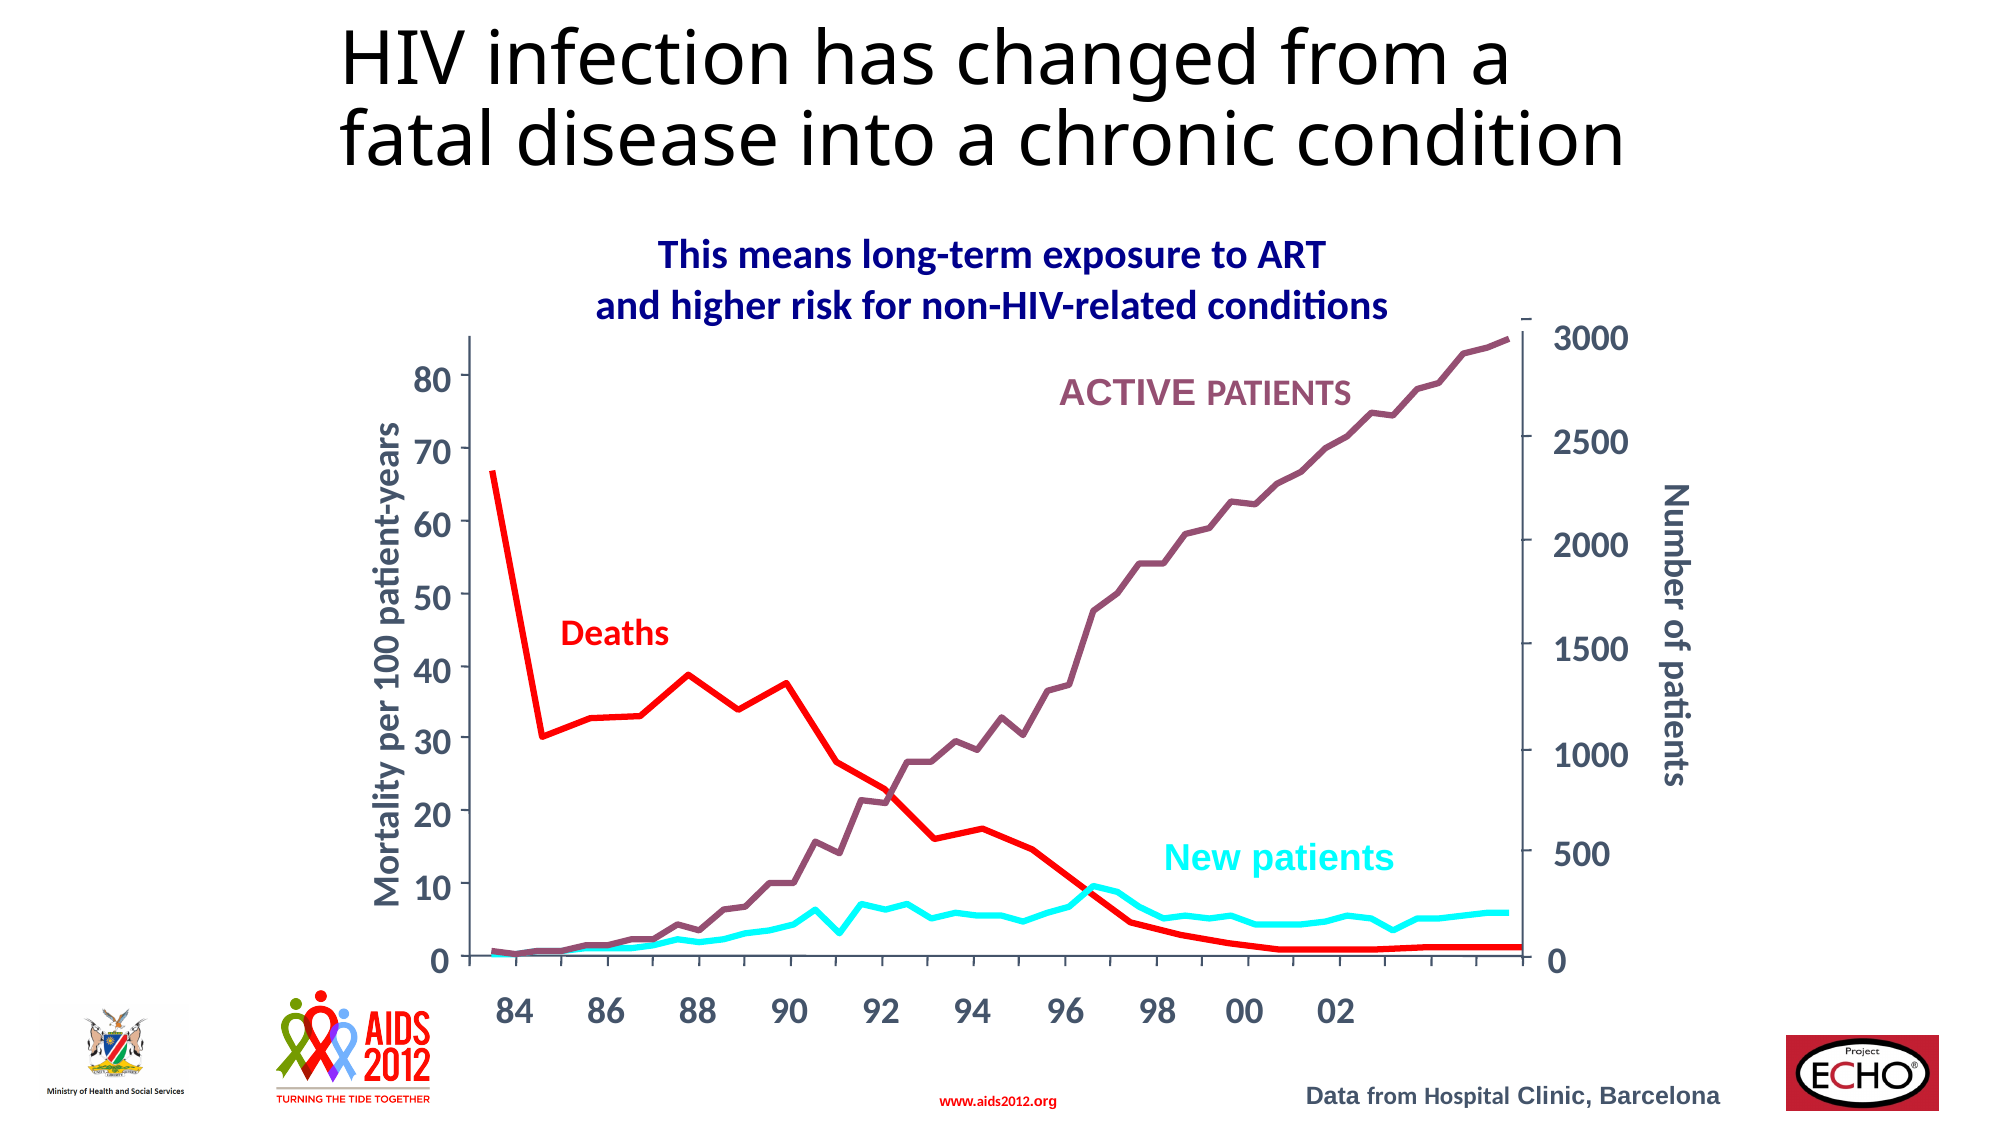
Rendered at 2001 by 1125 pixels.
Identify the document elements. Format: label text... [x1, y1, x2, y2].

text_box 96 [1046, 985, 1085, 1031]
text_box 1000 [1552, 730, 1629, 776]
text_box www.aids2012.org [924, 1084, 1073, 1117]
title HIV infection has changed from a fatal disease into a chronic condition [324, 7, 1675, 195]
picture [1786, 1035, 1939, 1111]
text_box 50 [413, 573, 452, 619]
text_box 60 [413, 500, 452, 546]
text_box Mortality per 100 patient-years [361, 421, 407, 909]
text_box 0 [430, 935, 450, 974]
text_box 2500 [1552, 416, 1629, 462]
text_box [491, 338, 1510, 955]
text_box ACTIVE PATIENTS [1043, 360, 1367, 421]
text_box 80 [413, 354, 452, 400]
text_box [492, 470, 943, 748]
text_box 10 [413, 862, 452, 909]
text_box 86 [587, 985, 626, 1031]
text_box 70 [413, 427, 452, 473]
text_box [890, 719, 1453, 923]
text_box 02 [1316, 985, 1356, 1031]
text_box 84 [495, 985, 534, 1031]
text_box 88 [678, 985, 717, 1031]
text_box 1500 [1552, 623, 1629, 669]
text_box 500 [1553, 828, 1611, 874]
text_box 0 [1547, 935, 1567, 981]
text_box 94 [953, 985, 992, 1031]
text_box New patients [1149, 825, 1411, 886]
text_box 40 [413, 646, 452, 692]
text_box [1152, 917, 1522, 950]
text_box 92 [861, 985, 900, 1031]
picture [39, 1004, 189, 1100]
text_box Deaths [545, 600, 685, 661]
text_box 98 [1138, 985, 1177, 1031]
text_box 2000 [1552, 520, 1629, 566]
text_box [531, 885, 1510, 953]
text_box 20 [413, 790, 452, 836]
text_box 00 [1225, 985, 1264, 1031]
text_box This means long-term exposure to ART and higher risk for non-HIV-related conditions [580, 219, 1404, 335]
text_box 90 [770, 985, 809, 1031]
text_box Number of patients [1657, 483, 1703, 788]
picture [262, 974, 450, 1125]
text_box 3000 [1552, 312, 1629, 358]
text_box Data from Hospital Clinic, Barcelona [1290, 1072, 1736, 1118]
text_box 30 [413, 717, 452, 763]
